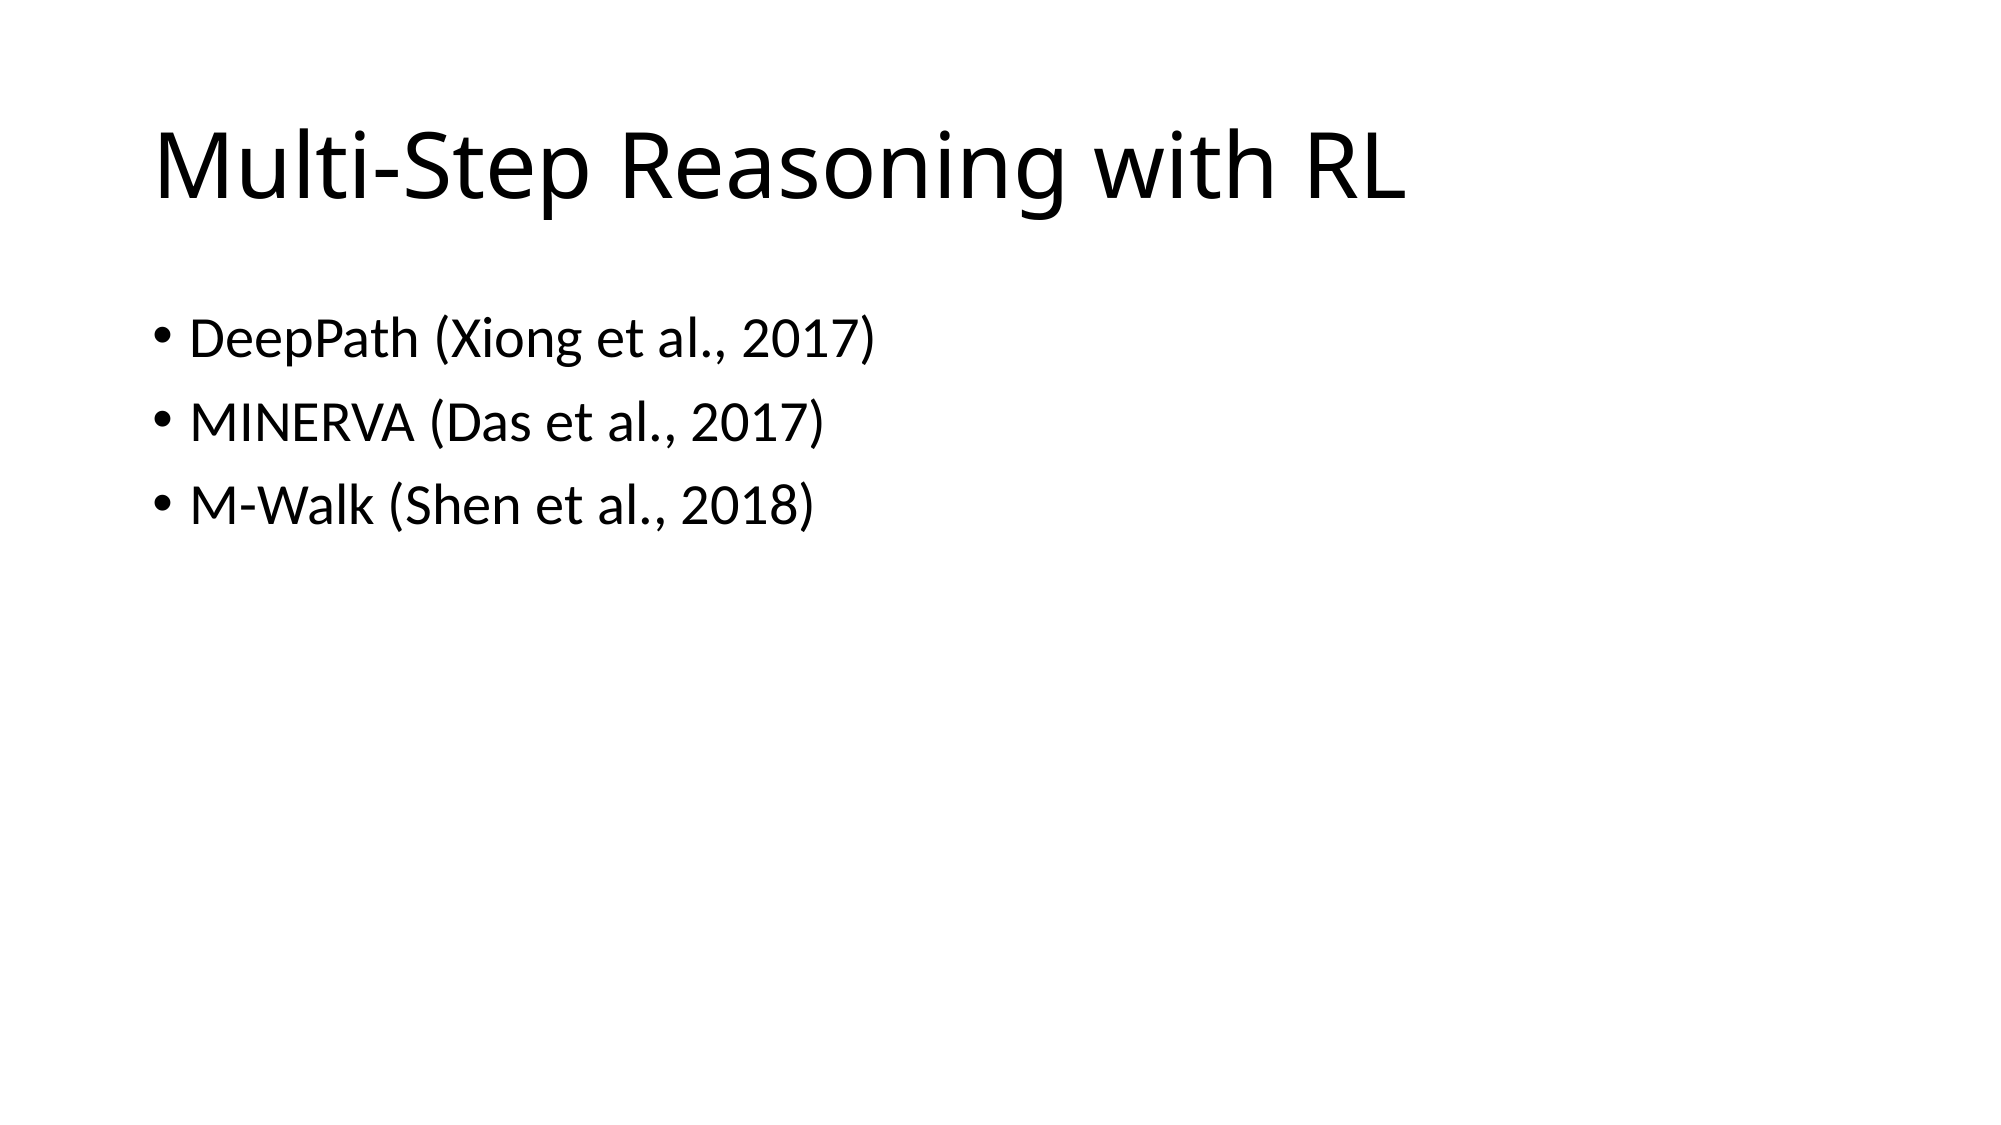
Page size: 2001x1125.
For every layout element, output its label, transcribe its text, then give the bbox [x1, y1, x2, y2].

list DeepPath (Xiong et al., 2017) MINERVA (Das et al., 2017) M-Walk (Shen et al., 2018) [137, 299, 1863, 1014]
title Multi-Step Reasoning with RL [137, 59, 1863, 278]
